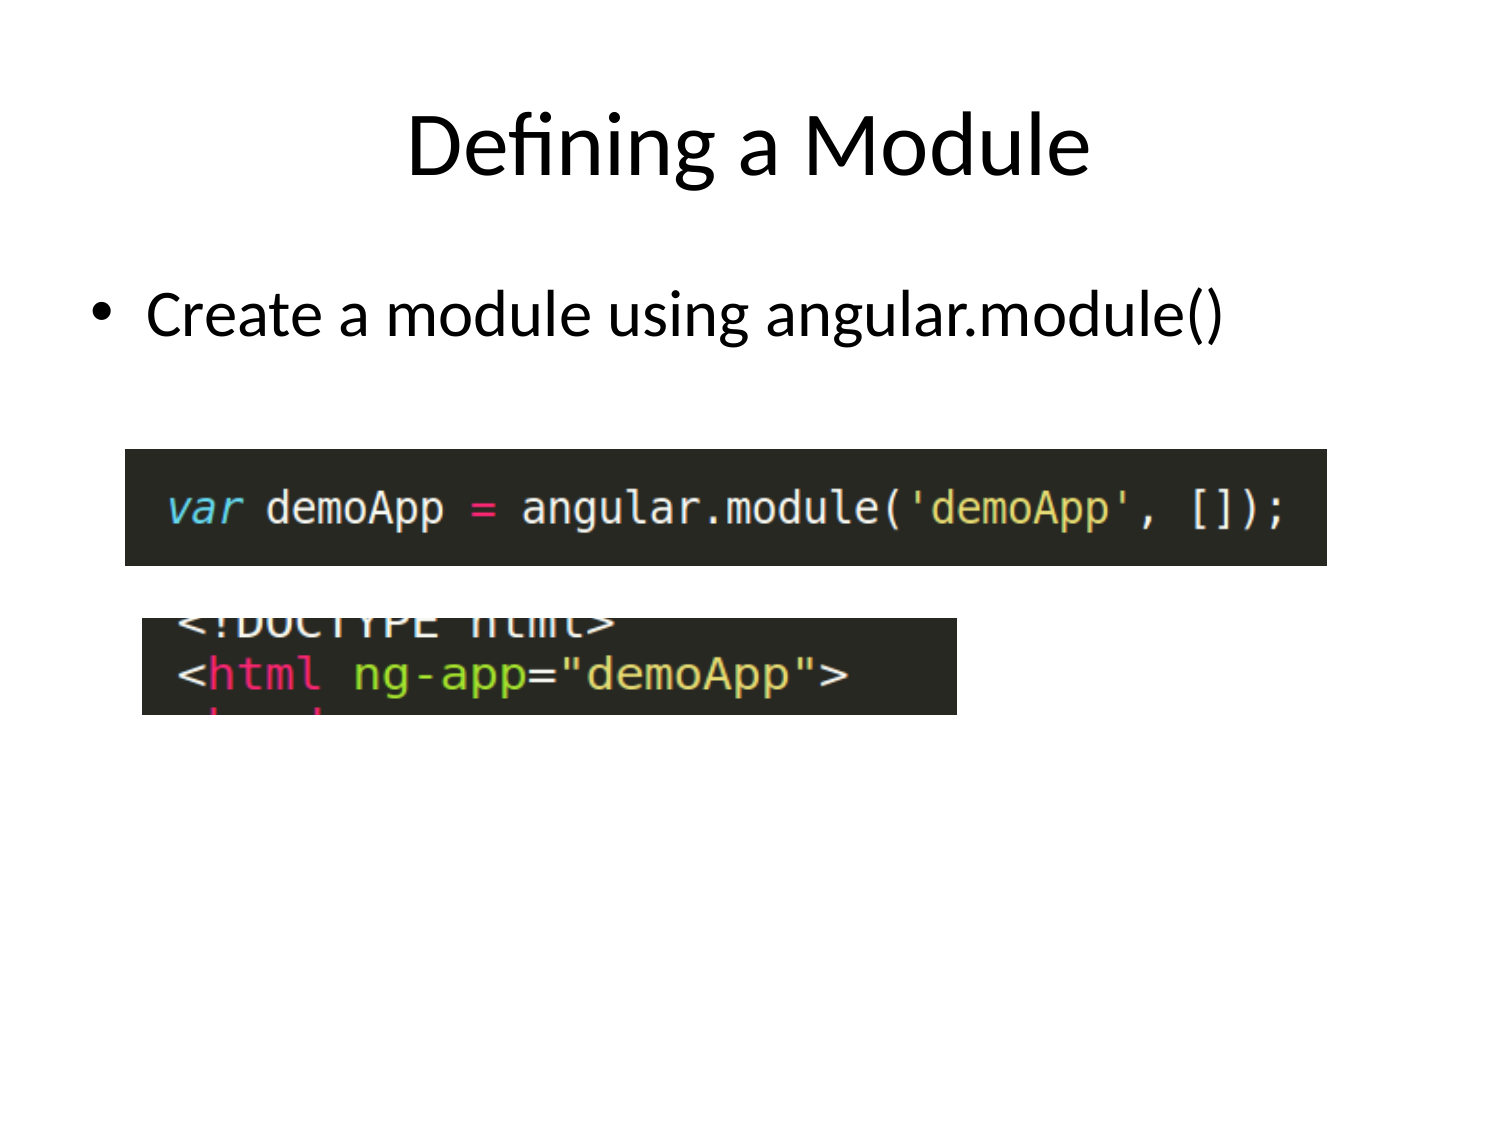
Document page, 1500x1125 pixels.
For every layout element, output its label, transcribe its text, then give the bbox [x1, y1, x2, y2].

title Defining a Module [75, 45, 1425, 233]
picture [125, 449, 1327, 566]
picture [141, 618, 957, 716]
list Create a module using angular.module() [75, 262, 1425, 1005]
